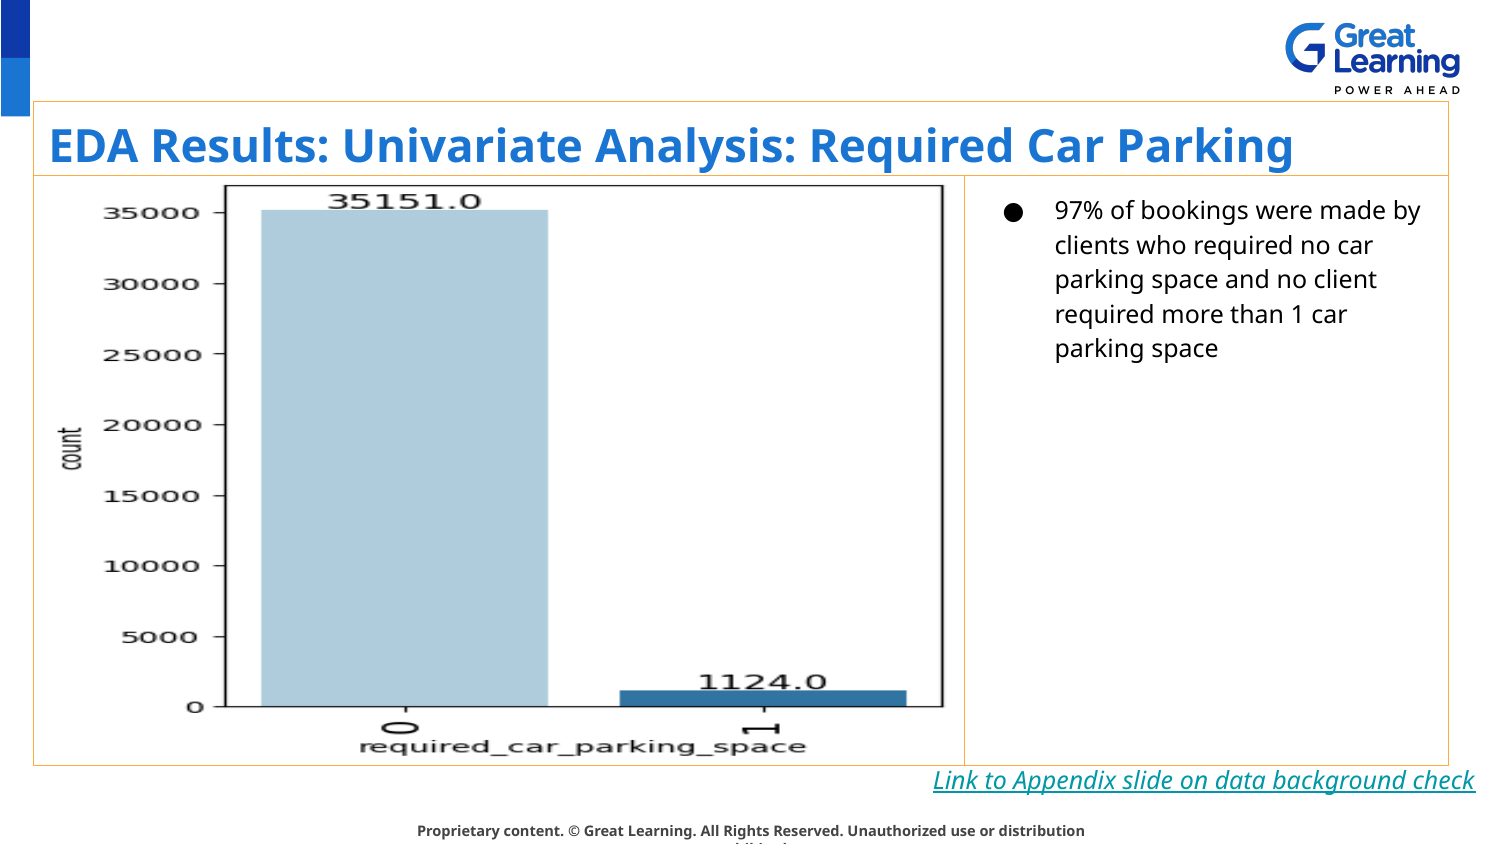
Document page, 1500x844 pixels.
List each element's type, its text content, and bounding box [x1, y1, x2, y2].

picture [32, 175, 965, 766]
list 97% of bookings were made by clients who required no car parking space and no client required more than 1 car parking space [967, 175, 1449, 749]
picture [1258, 11, 1487, 106]
text_box Link to Appendix slide on data background check [668, 749, 1491, 814]
title EDA Results: Univariate Analysis: Required Car Parking Space [33, 101, 1449, 175]
